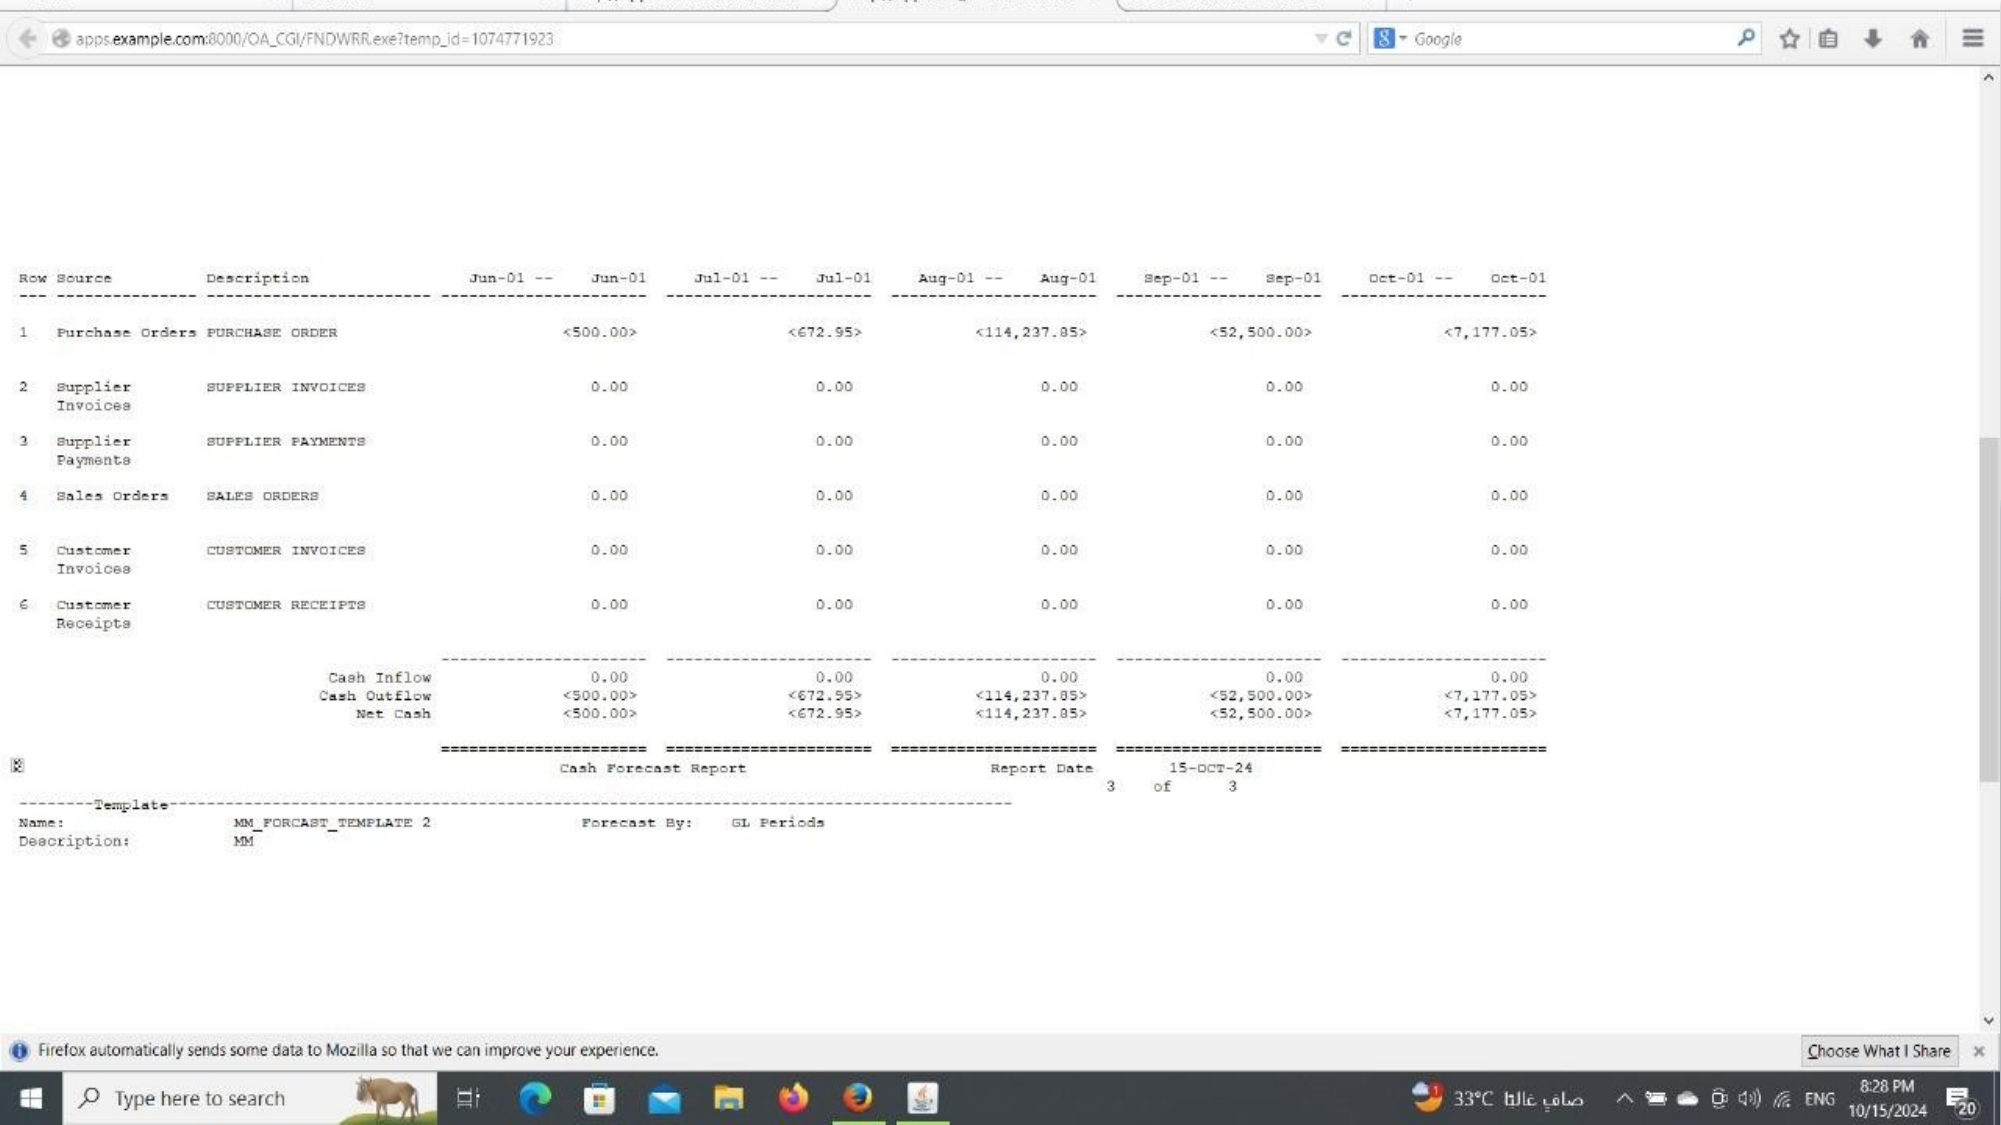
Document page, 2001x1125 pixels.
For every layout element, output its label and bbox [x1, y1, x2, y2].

list [0, 0, 2000, 1125]
